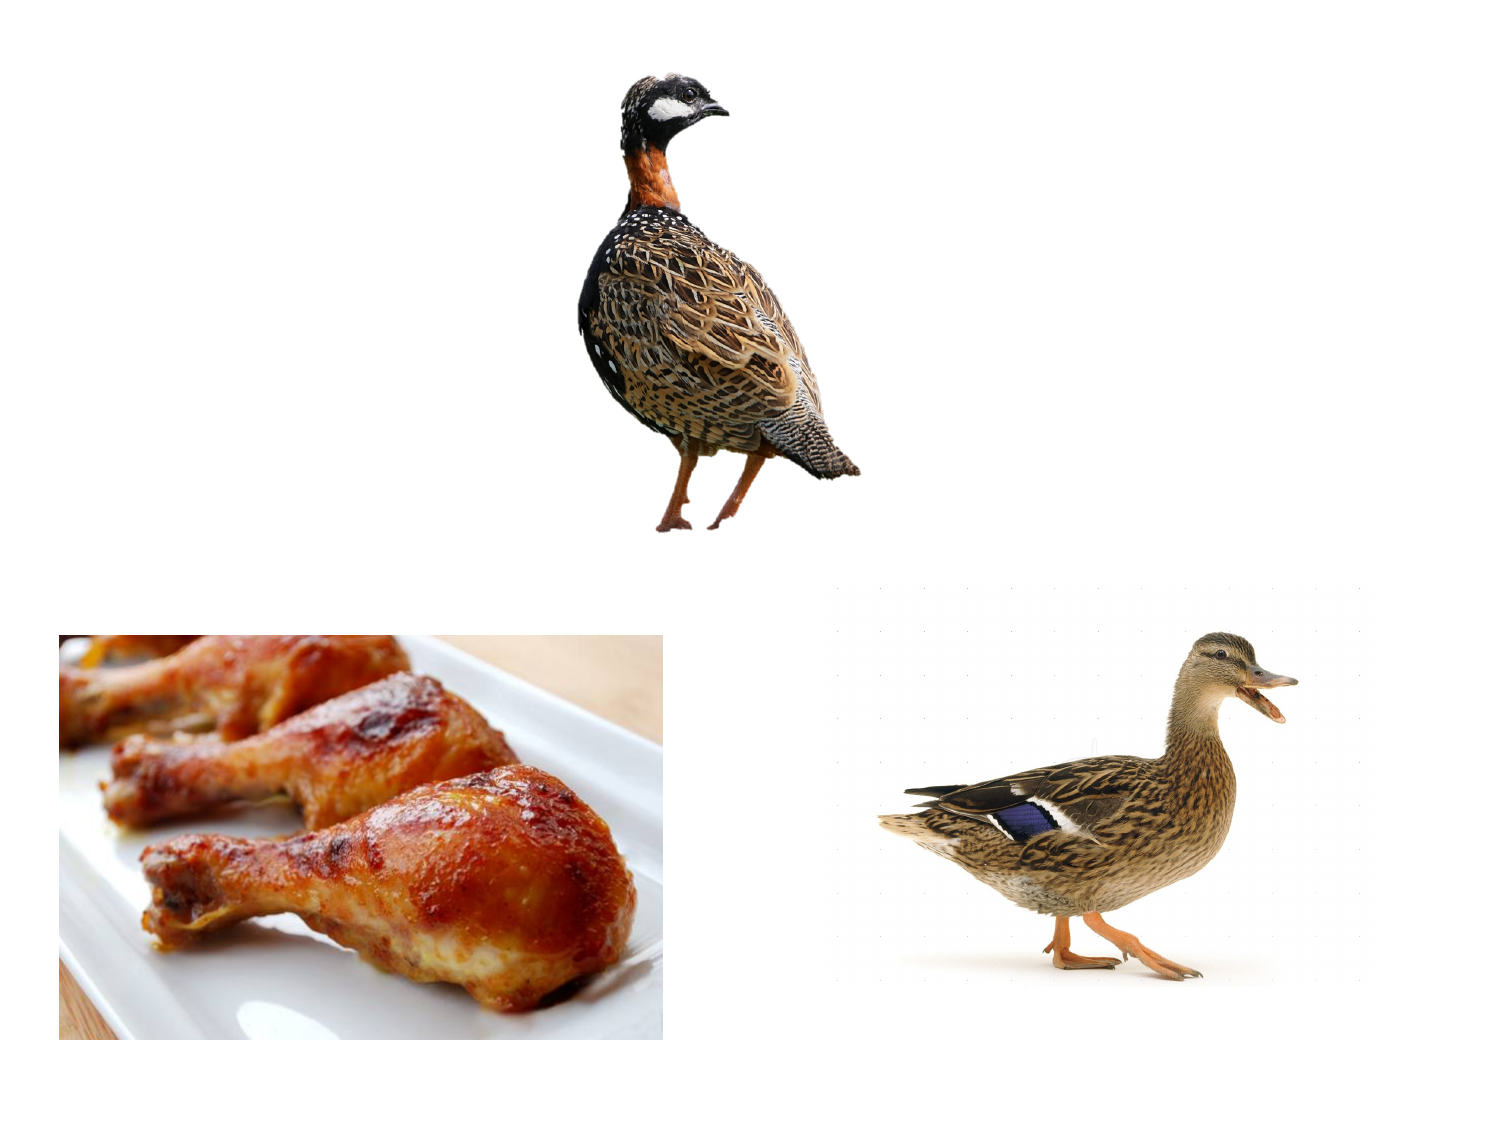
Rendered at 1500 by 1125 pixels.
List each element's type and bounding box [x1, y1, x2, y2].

picture [544, 14, 937, 567]
picture [59, 635, 663, 1040]
picture [819, 582, 1378, 988]
